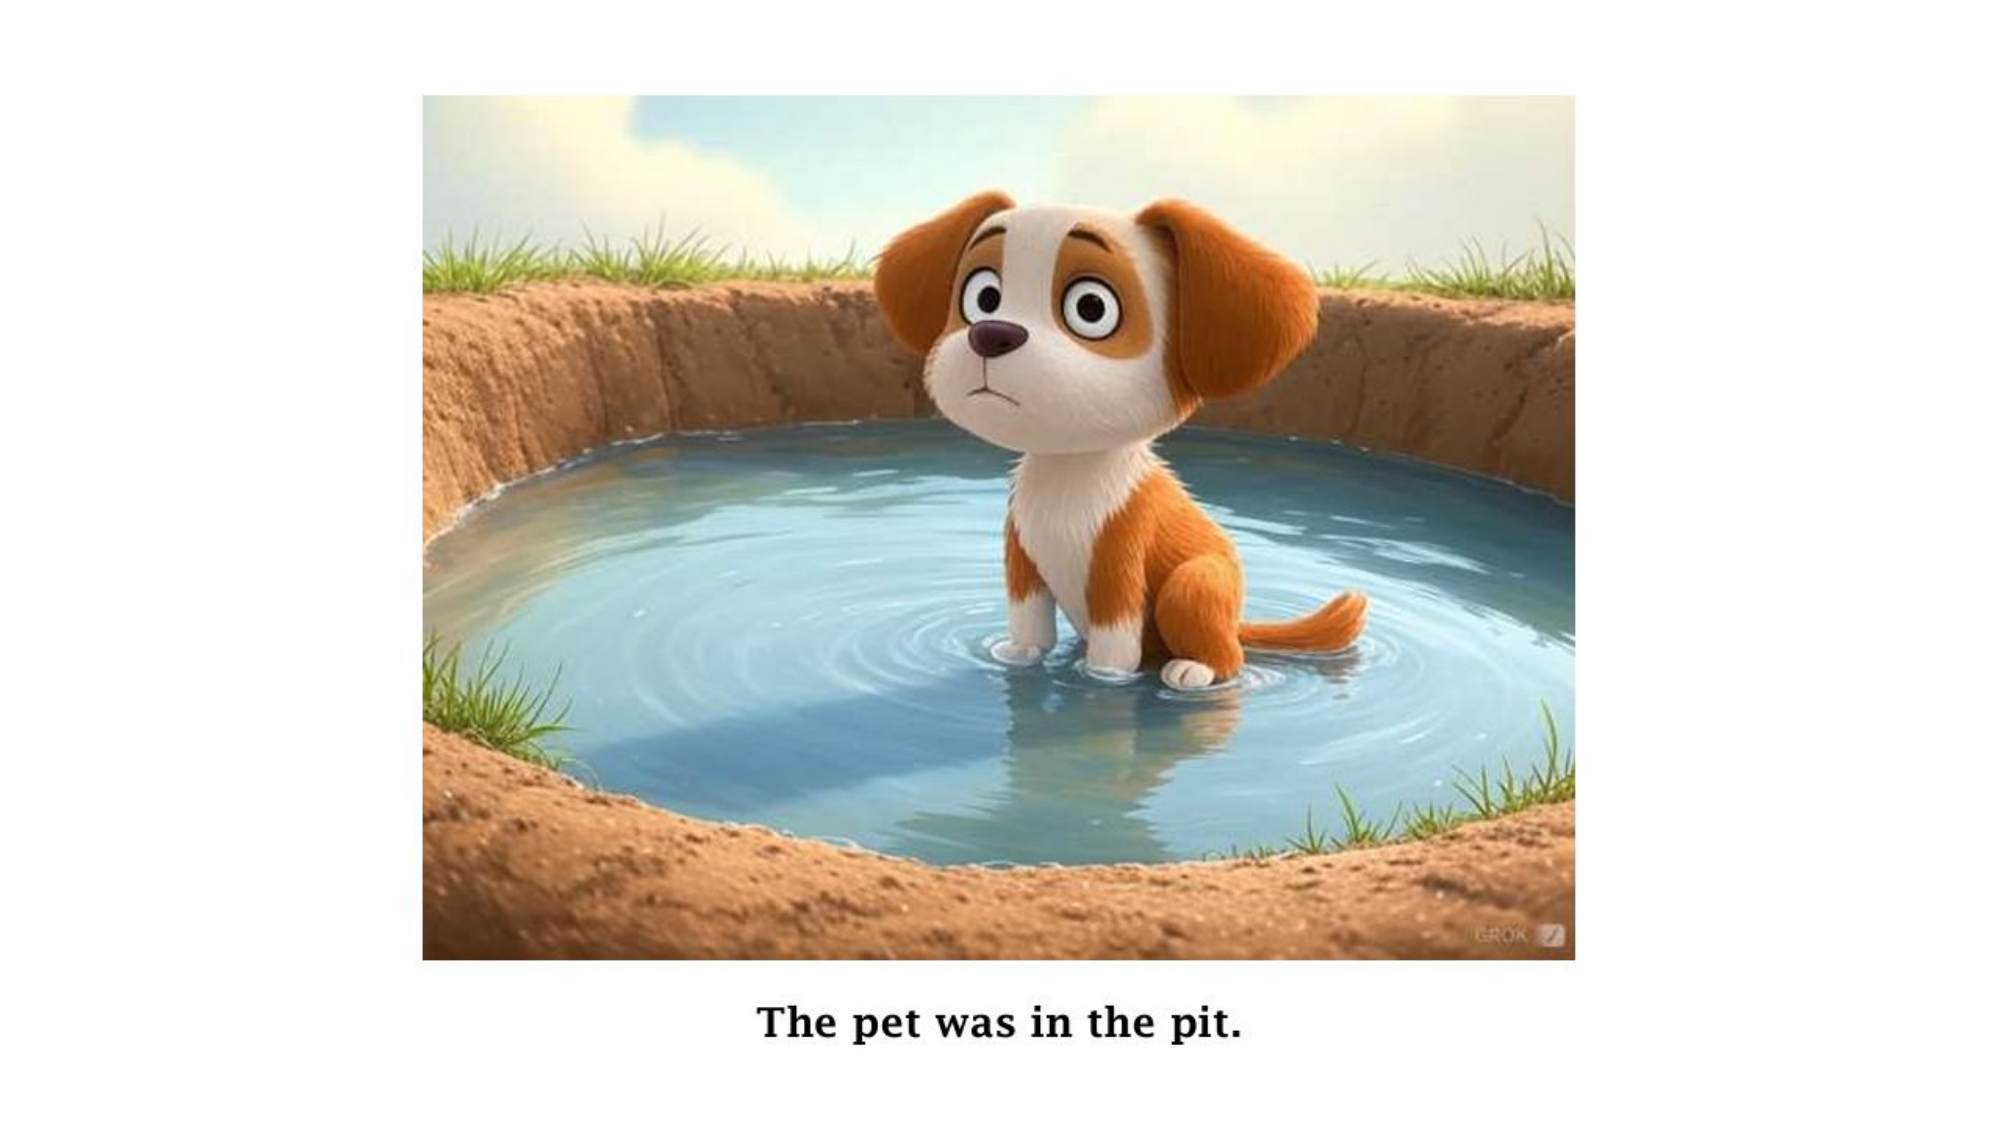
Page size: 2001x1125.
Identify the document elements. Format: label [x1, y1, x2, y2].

picture [376, 69, 1624, 1056]
